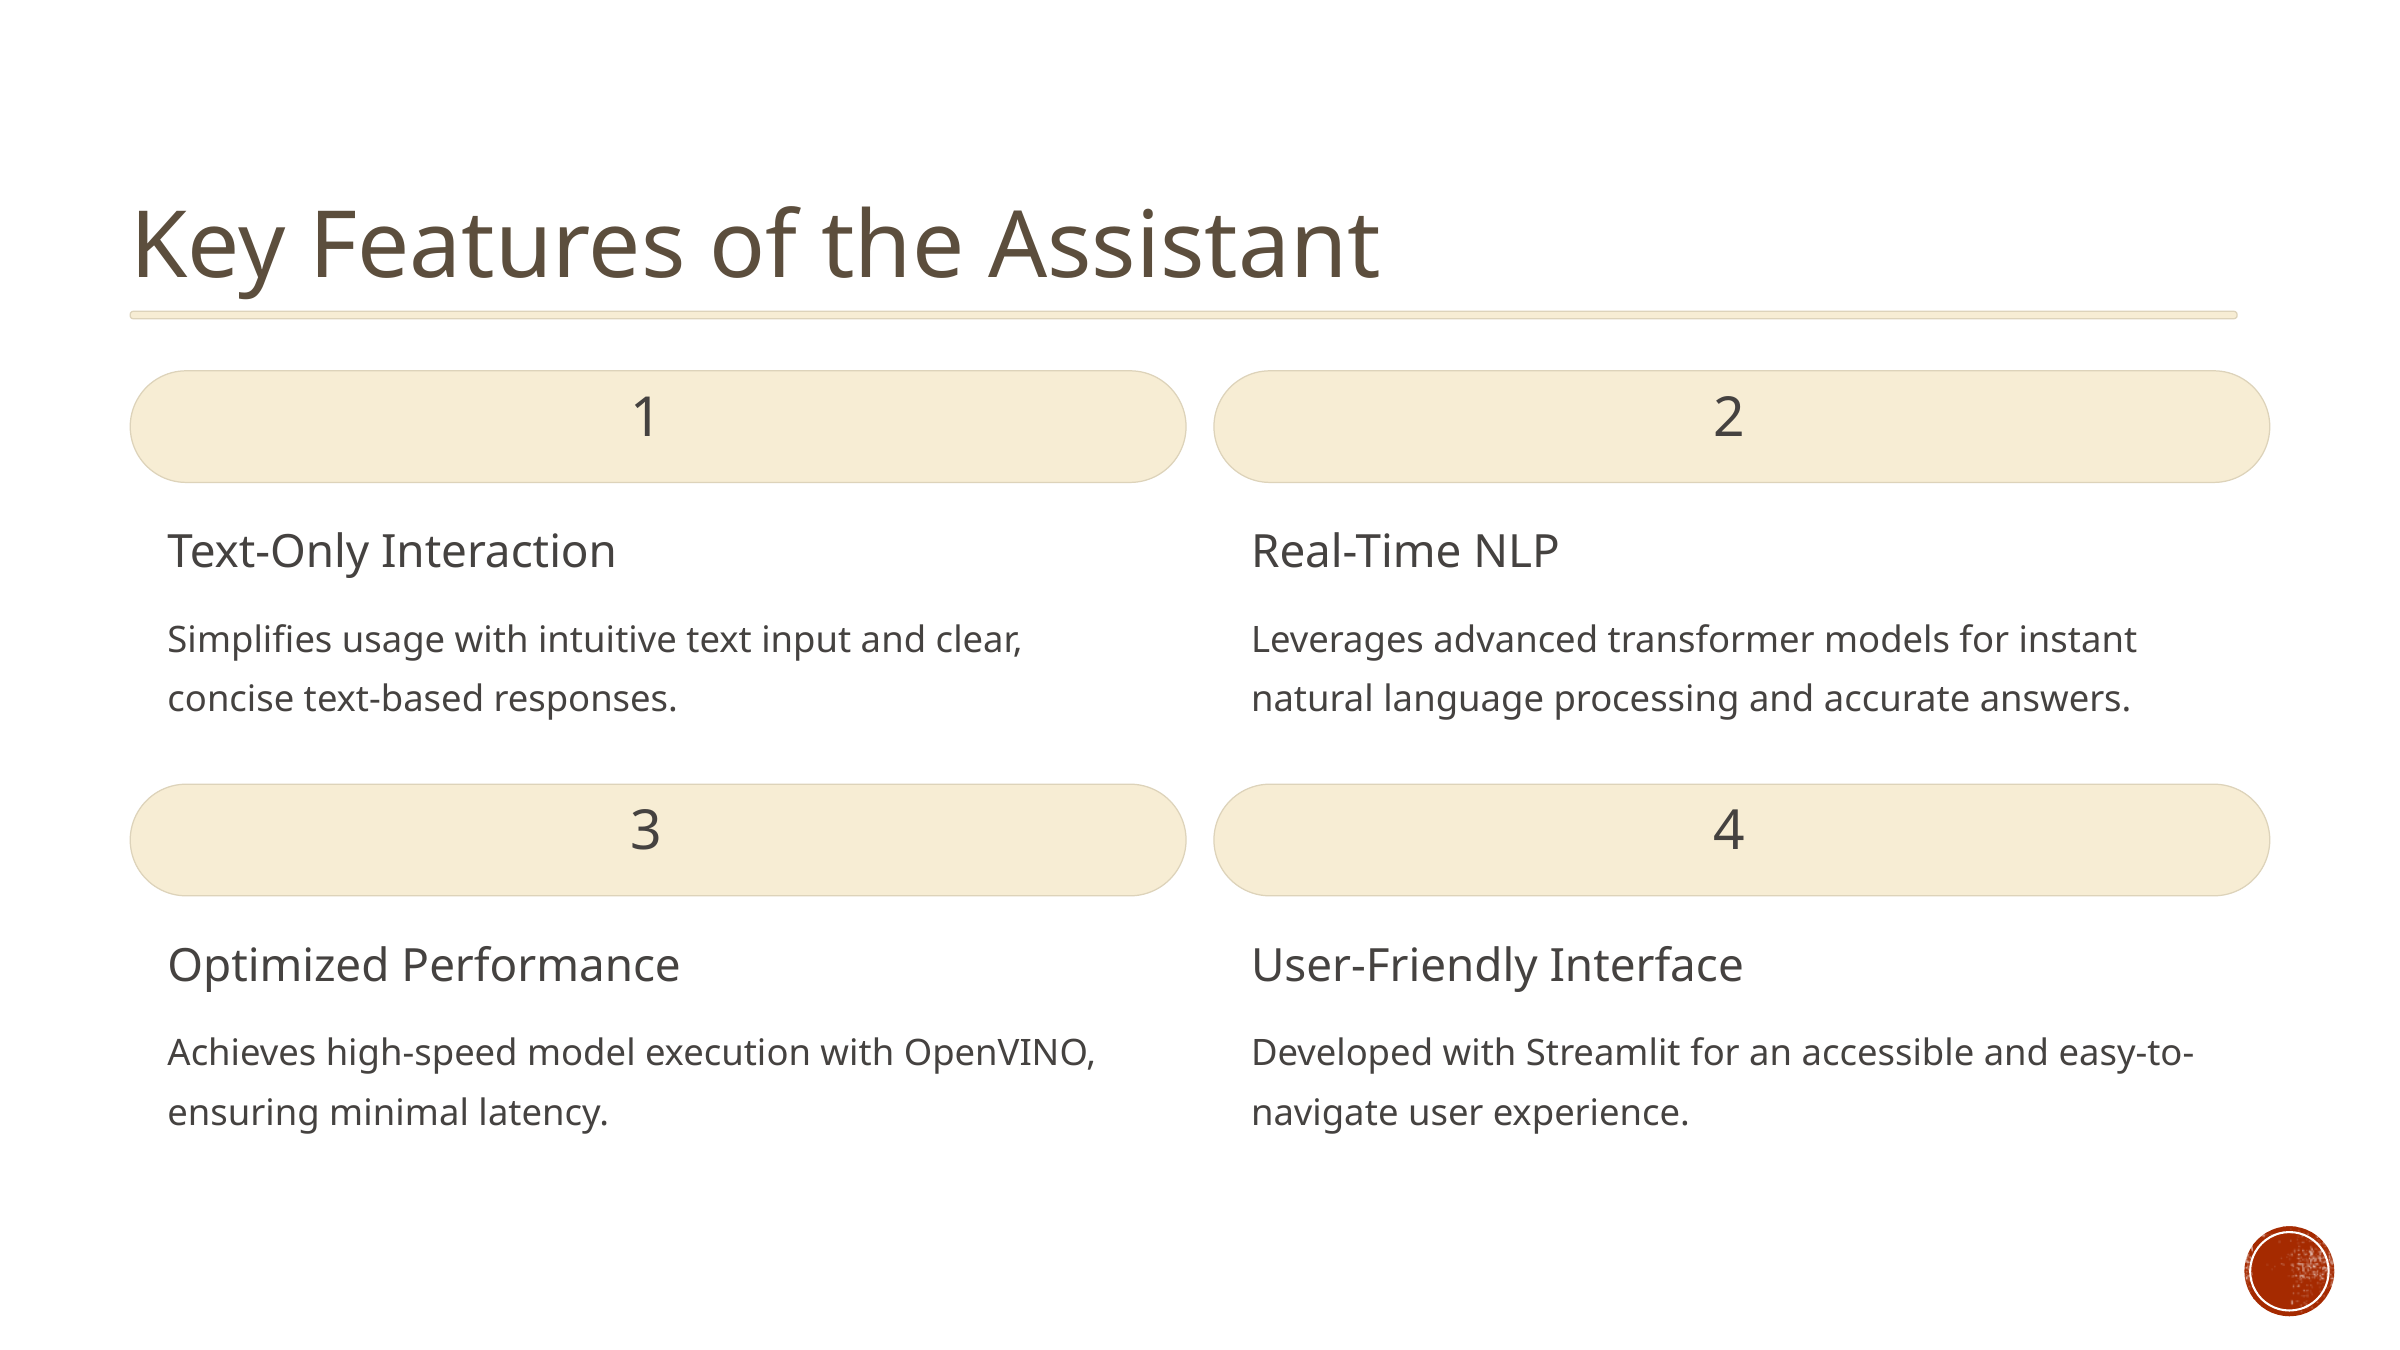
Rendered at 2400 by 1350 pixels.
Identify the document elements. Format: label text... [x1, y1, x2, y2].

text_box [1213, 784, 2270, 896]
text_box Real-Time NLP [1251, 519, 1717, 578]
text_box 2 [1713, 391, 1770, 462]
text_box Leverages advanced transformer models for instant natural language processing and accurate answers. [1251, 600, 2233, 720]
text_box Optimized Performance [167, 933, 749, 992]
text_box User-Friendly Interface [1251, 933, 1809, 992]
text_box 3 [630, 805, 686, 875]
text_box Developed with Streamlit for an accessible and easy-to-navigate user experience. [1251, 1013, 2233, 1133]
text_box Key Features of the Assistant [130, 180, 1480, 297]
text_box [130, 370, 1187, 483]
text_box Achieves high-speed model execution with OpenVINO, ensuring minimal latency. [167, 1013, 1149, 1133]
text_box [130, 311, 2238, 319]
text_box 4 [1713, 805, 1770, 875]
text_box [130, 784, 1187, 896]
text_box [1213, 370, 2270, 483]
text_box 1 [630, 391, 686, 462]
text_box Text-Only Interaction [167, 519, 691, 578]
text_box Simplifies usage with intuitive text input and clear, concise text-based responses. [167, 600, 1149, 720]
